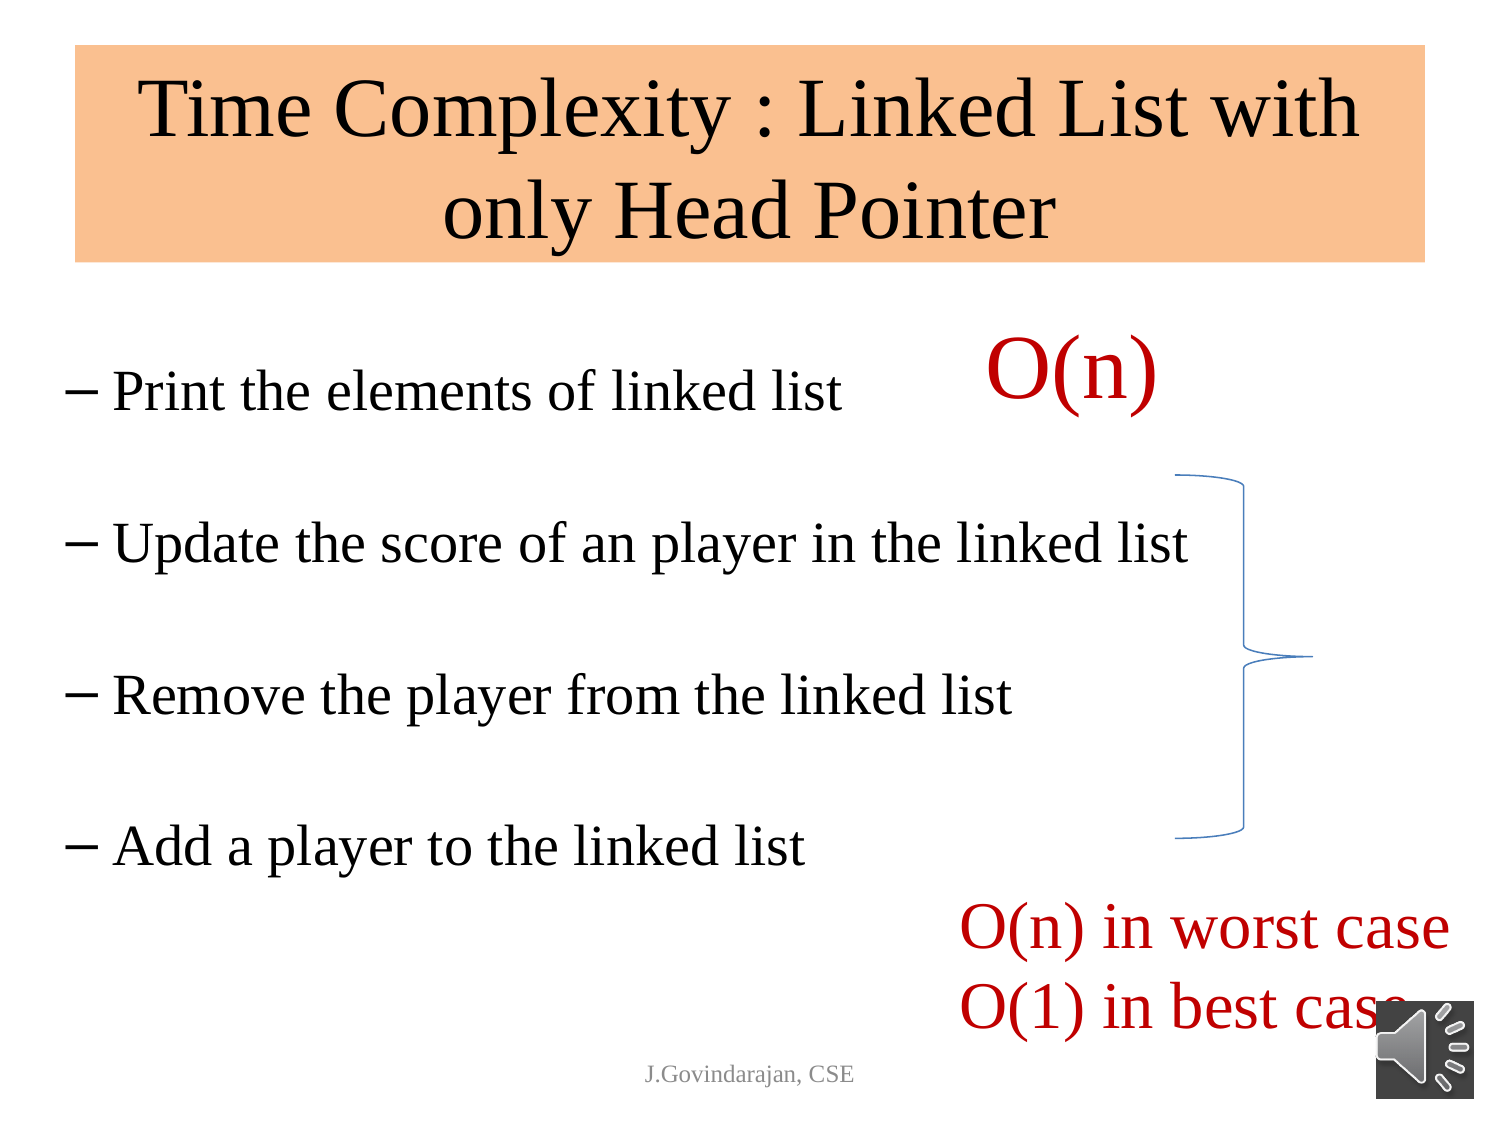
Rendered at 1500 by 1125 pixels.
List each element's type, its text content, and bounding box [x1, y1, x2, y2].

picture [1374, 999, 1476, 1101]
text_box [1174, 474, 1314, 840]
text_box O(n) [970, 299, 1174, 425]
list Print the elements of linked list Update the score of an player in the linked list Remove the player from the linked list Add a player to the linked list [0, 275, 1500, 1055]
footer J.Govindarajan, CSE [512, 1042, 988, 1103]
title Time Complexity : Linked List with only Head Pointer [75, 45, 1425, 263]
text_box O(n) in worst case O(1) in best case [944, 874, 1500, 1050]
